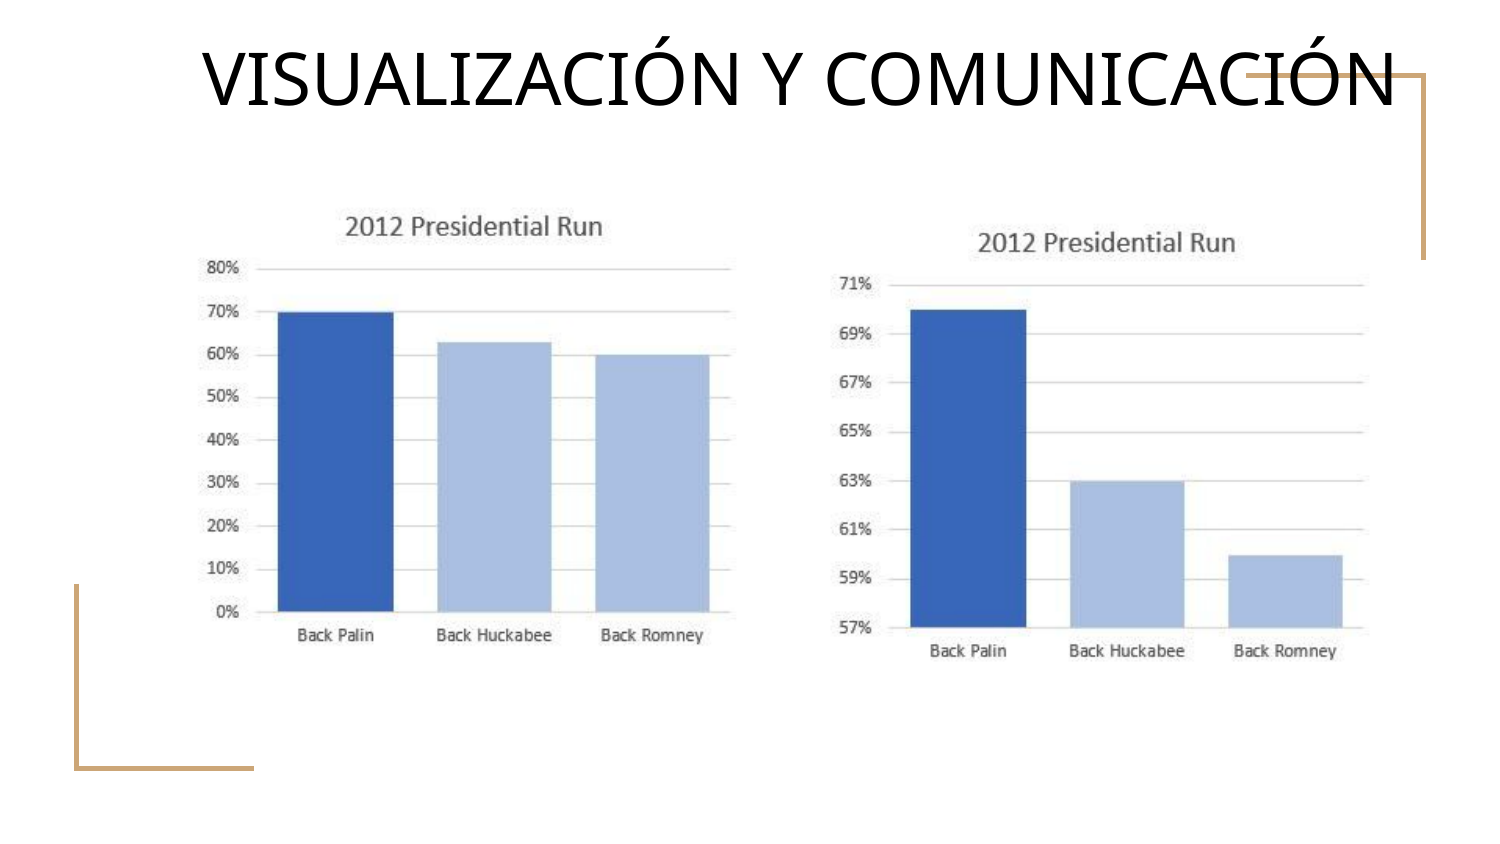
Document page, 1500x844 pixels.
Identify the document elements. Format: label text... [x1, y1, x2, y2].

picture [127, 164, 1415, 680]
text_box VISUALIZACIÓN Y COMUNICACIÓN [165, 17, 1438, 135]
